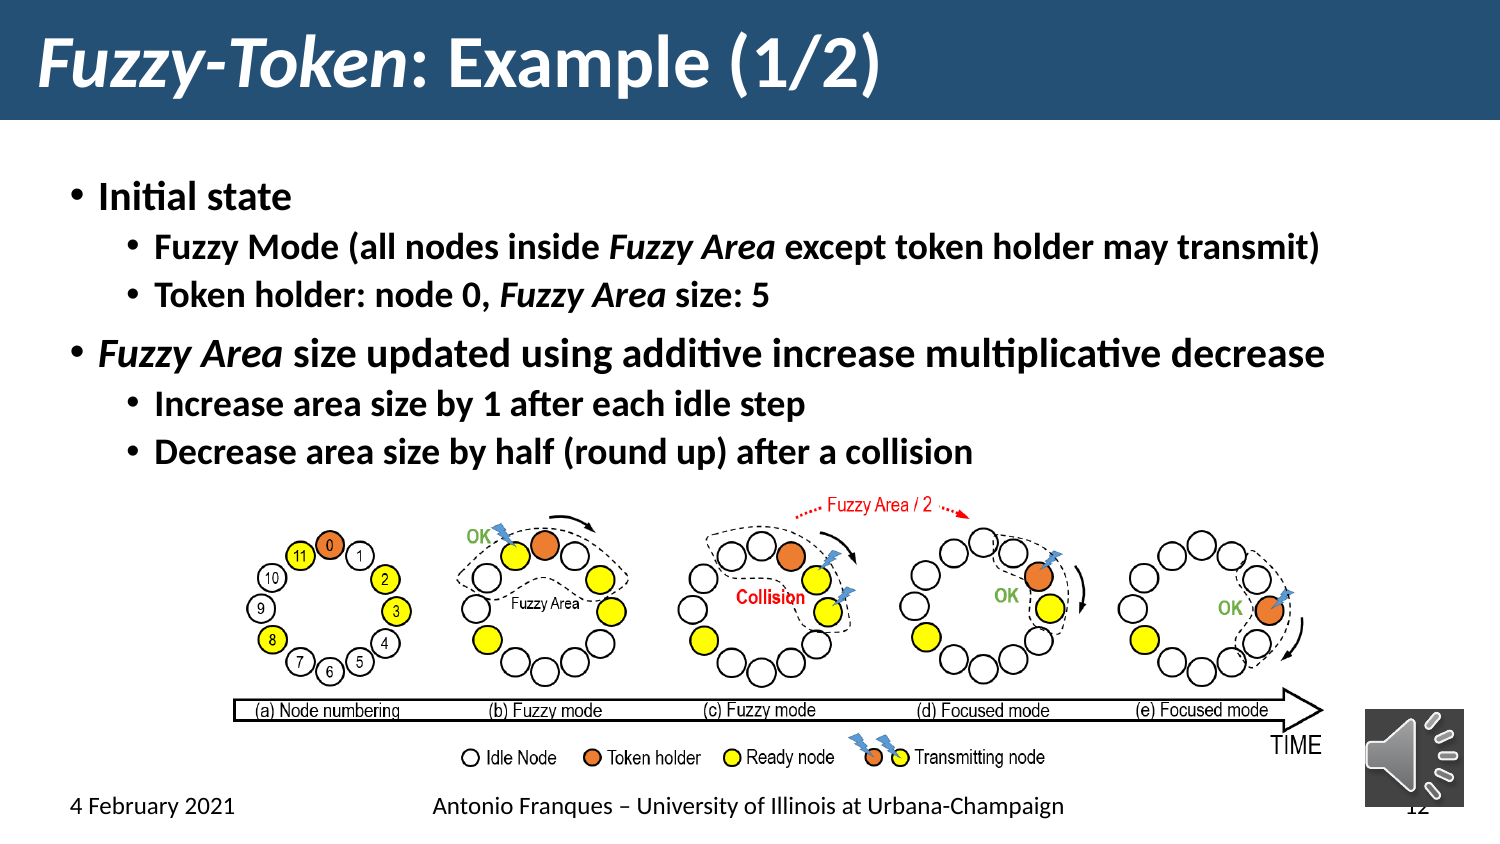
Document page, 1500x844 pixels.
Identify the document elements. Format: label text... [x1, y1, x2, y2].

footer Antonio Franques – University of Illinois at Urbana-Champaign [414, 782, 1059, 827]
slide_number 12 [1059, 782, 1445, 827]
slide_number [55, 782, 414, 827]
picture [1364, 708, 1465, 809]
list Initial state Fuzzy Mode (all nodes inside Fuzzy Area except token holder may transmit) Token holder: node 0, Fuzzy Area size: 5 Fuzzy Area size updated using additive increase multiplicative decrease Increase area size by 1 after each idle step Decrease area size by half (round up) after a collision [55, 166, 1445, 760]
title Fuzzy-Token: Example (1/2) [22, 15, 1478, 111]
picture [230, 484, 1328, 771]
